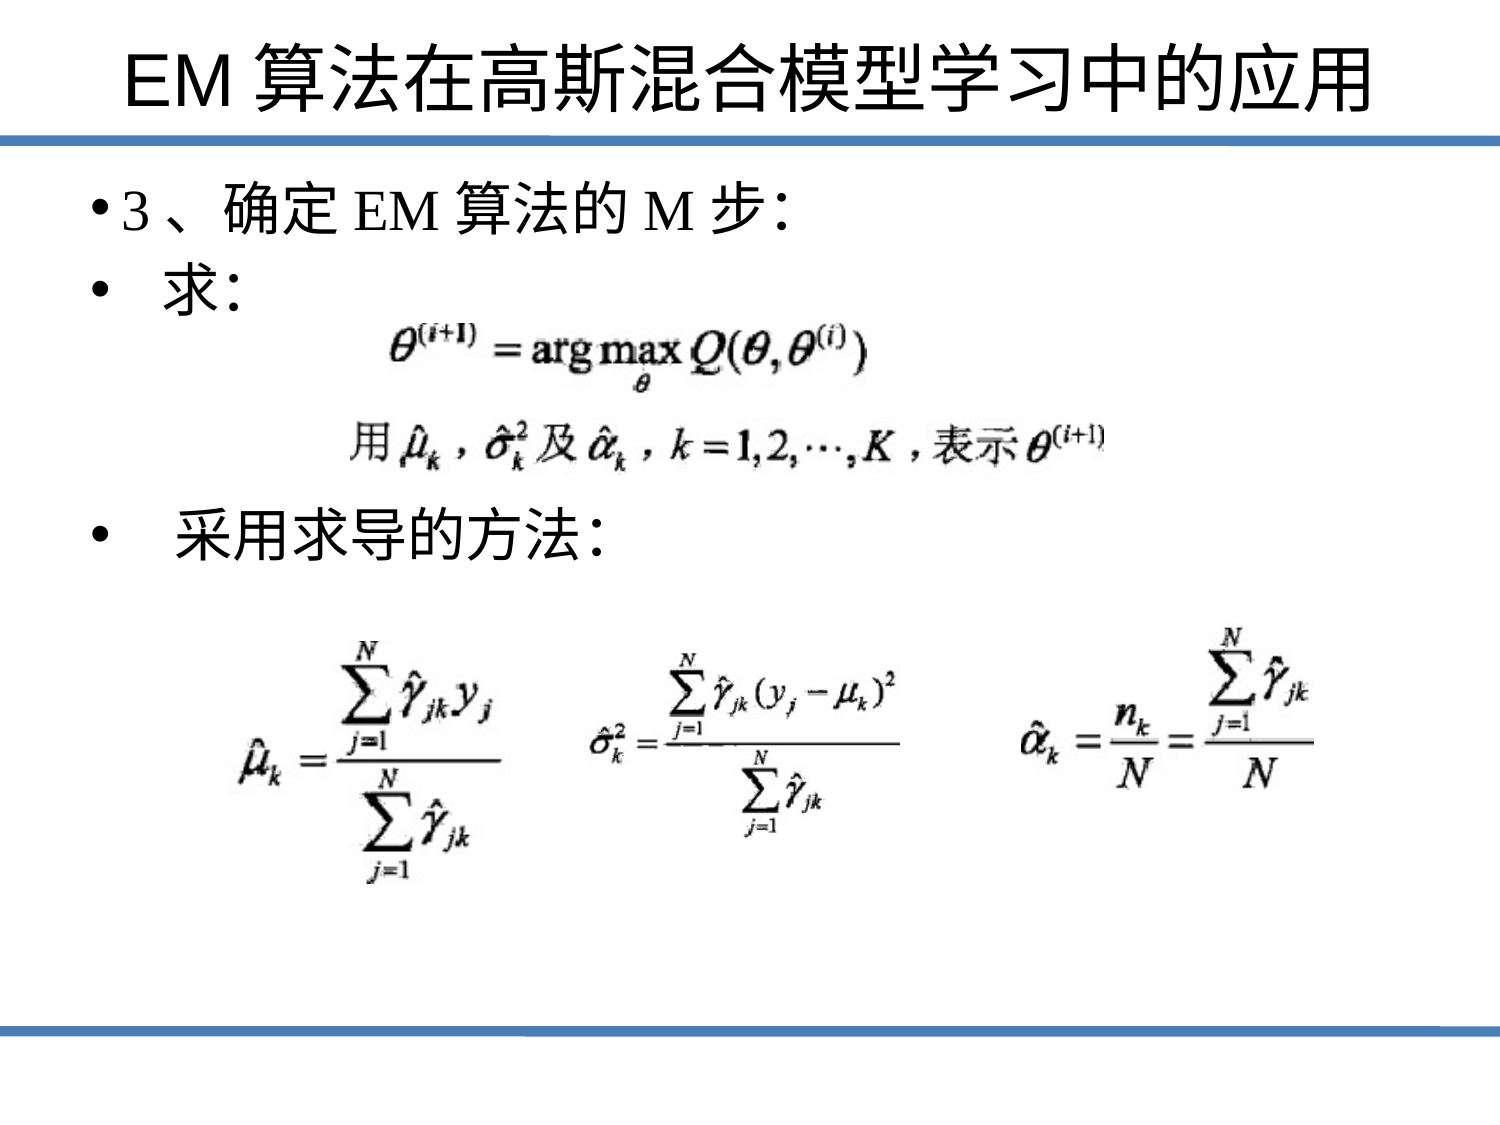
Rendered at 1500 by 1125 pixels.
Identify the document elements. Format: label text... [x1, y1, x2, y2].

picture [225, 640, 511, 885]
list 3、确定EM算法的M步： 求： 采用求导的方法： [75, 164, 1425, 1005]
picture [386, 323, 868, 395]
picture [350, 411, 1104, 475]
title EM算法在高斯混合模型学习中的应用 [75, 23, 1425, 129]
picture [580, 651, 900, 841]
picture [1021, 621, 1315, 791]
